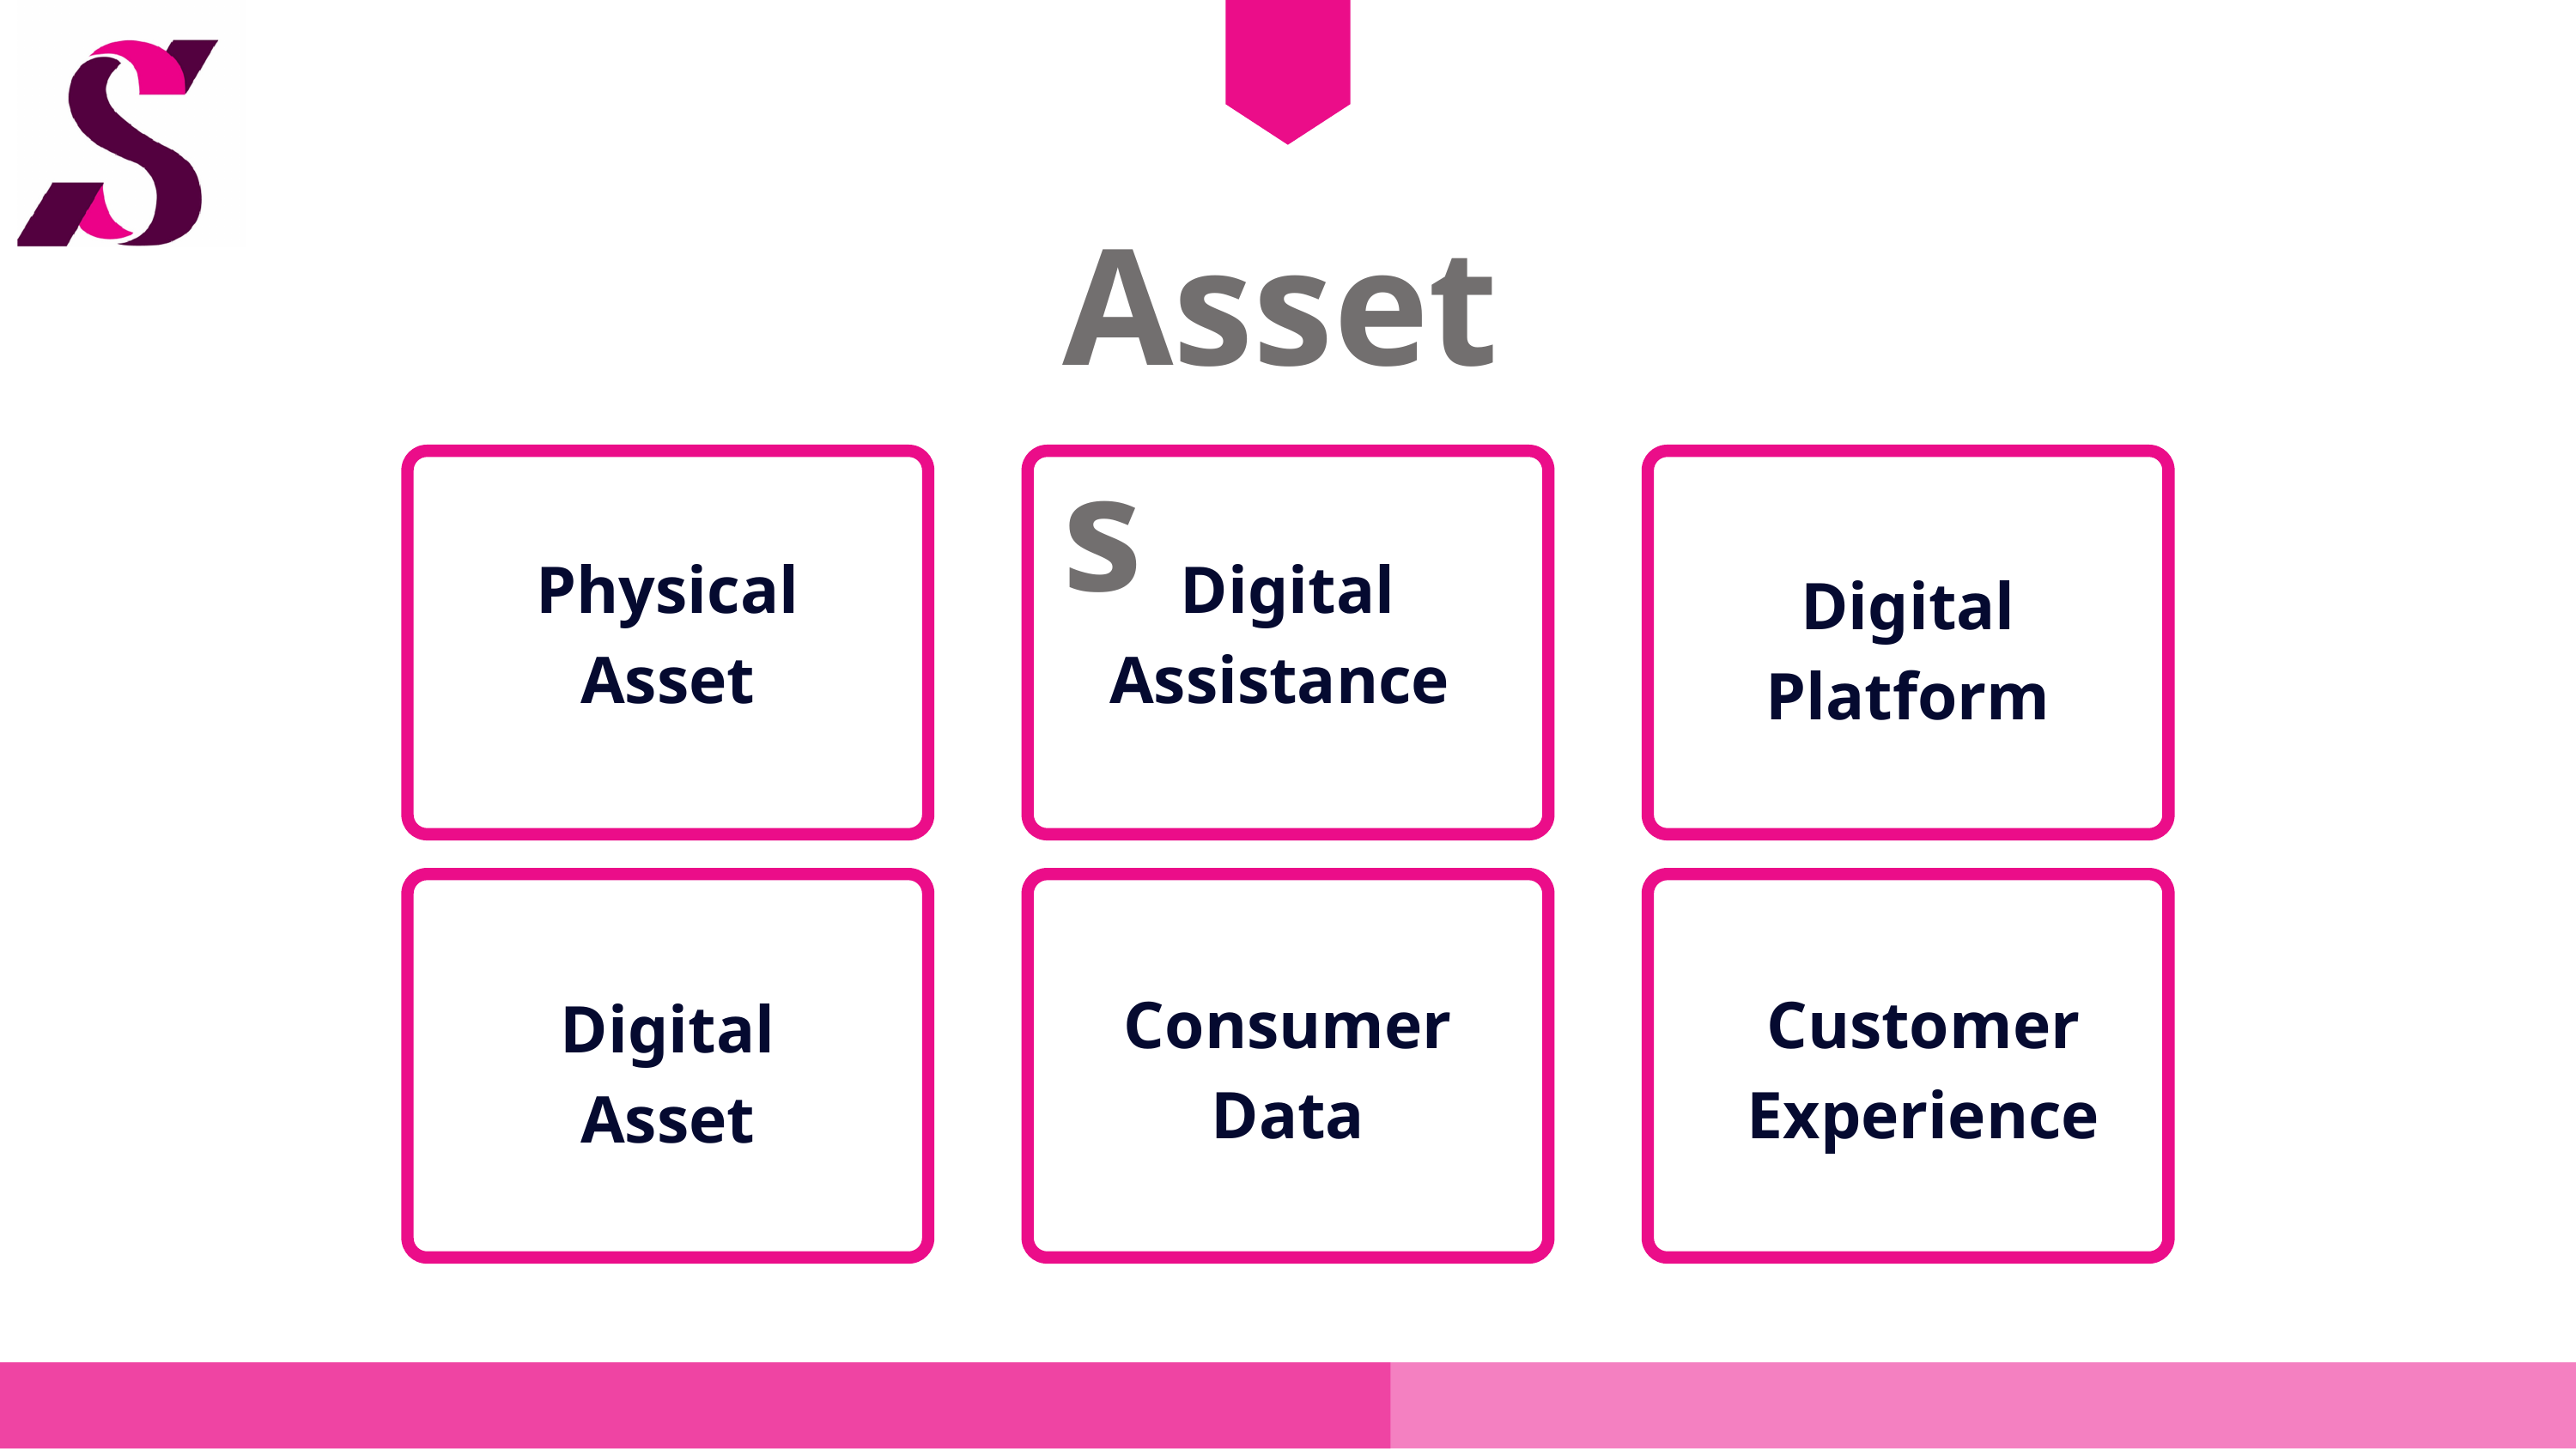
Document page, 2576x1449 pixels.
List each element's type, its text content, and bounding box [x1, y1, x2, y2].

text_box [17, 0, 246, 247]
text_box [401, 444, 2175, 1264]
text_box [1225, 0, 1351, 145]
text_box Assets [1062, 171, 1514, 441]
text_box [0, 1361, 2576, 1449]
